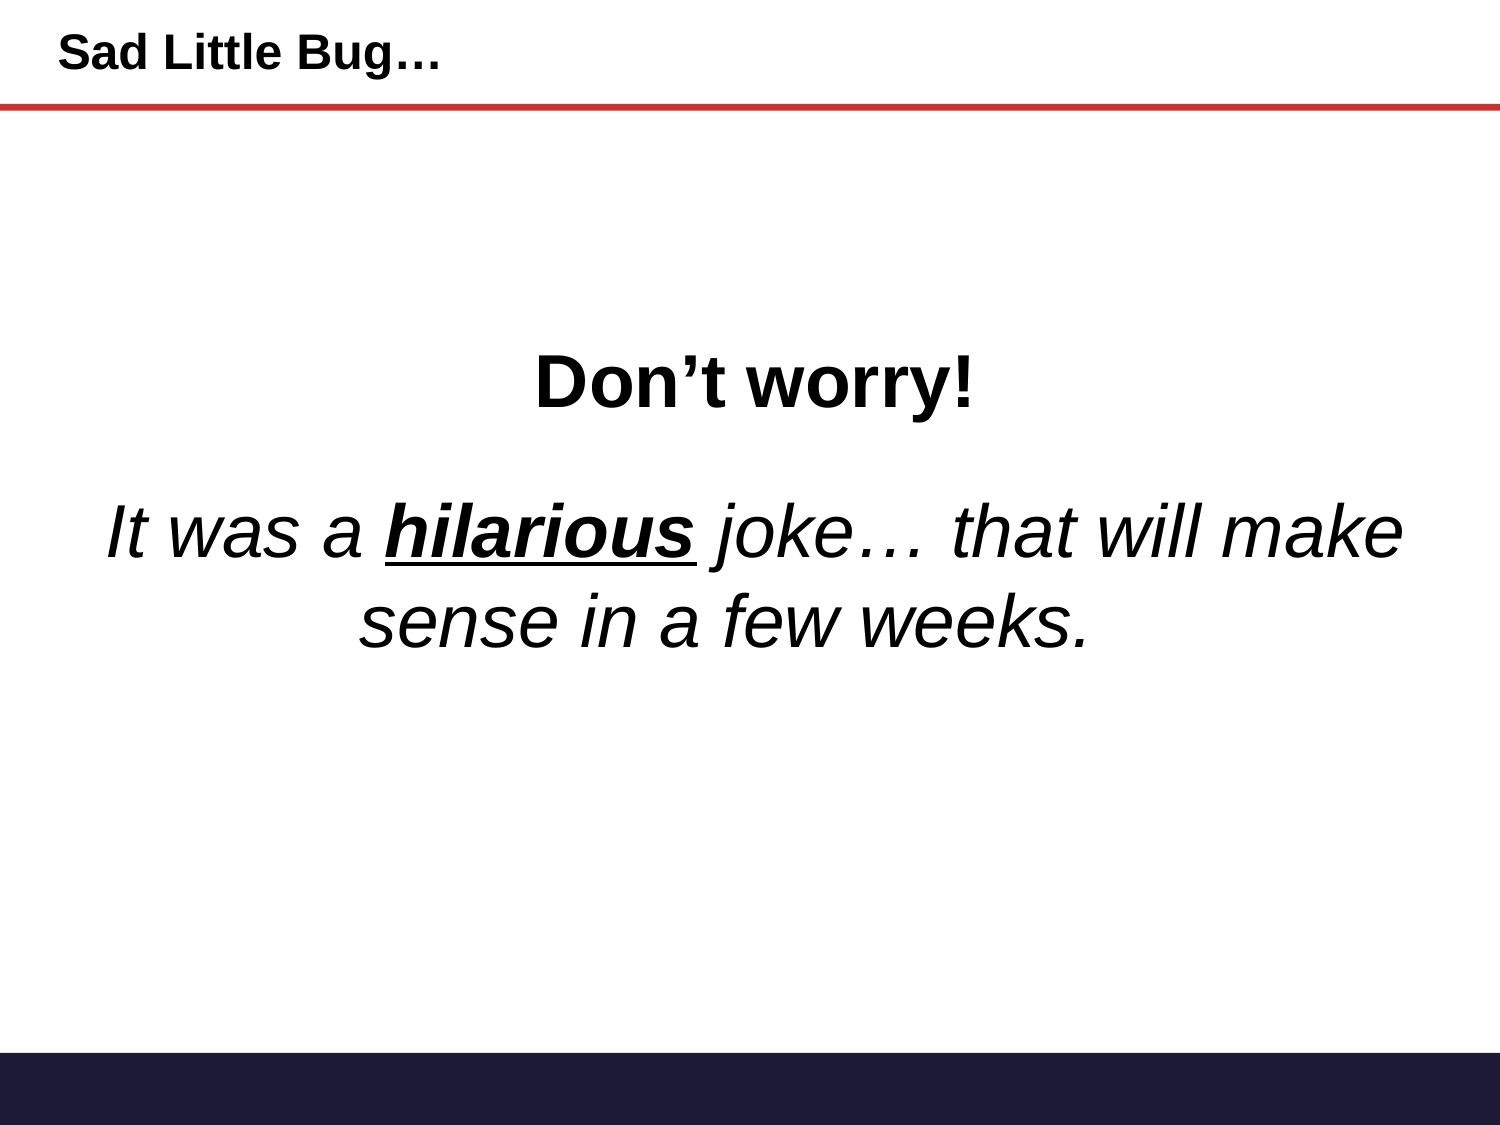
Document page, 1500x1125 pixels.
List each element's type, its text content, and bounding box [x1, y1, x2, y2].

text_box Don’t worry! It was a hilarious joke… that will make sense in a few weeks. [33, 324, 1442, 670]
title Sad Little Bug… [49, 0, 948, 108]
